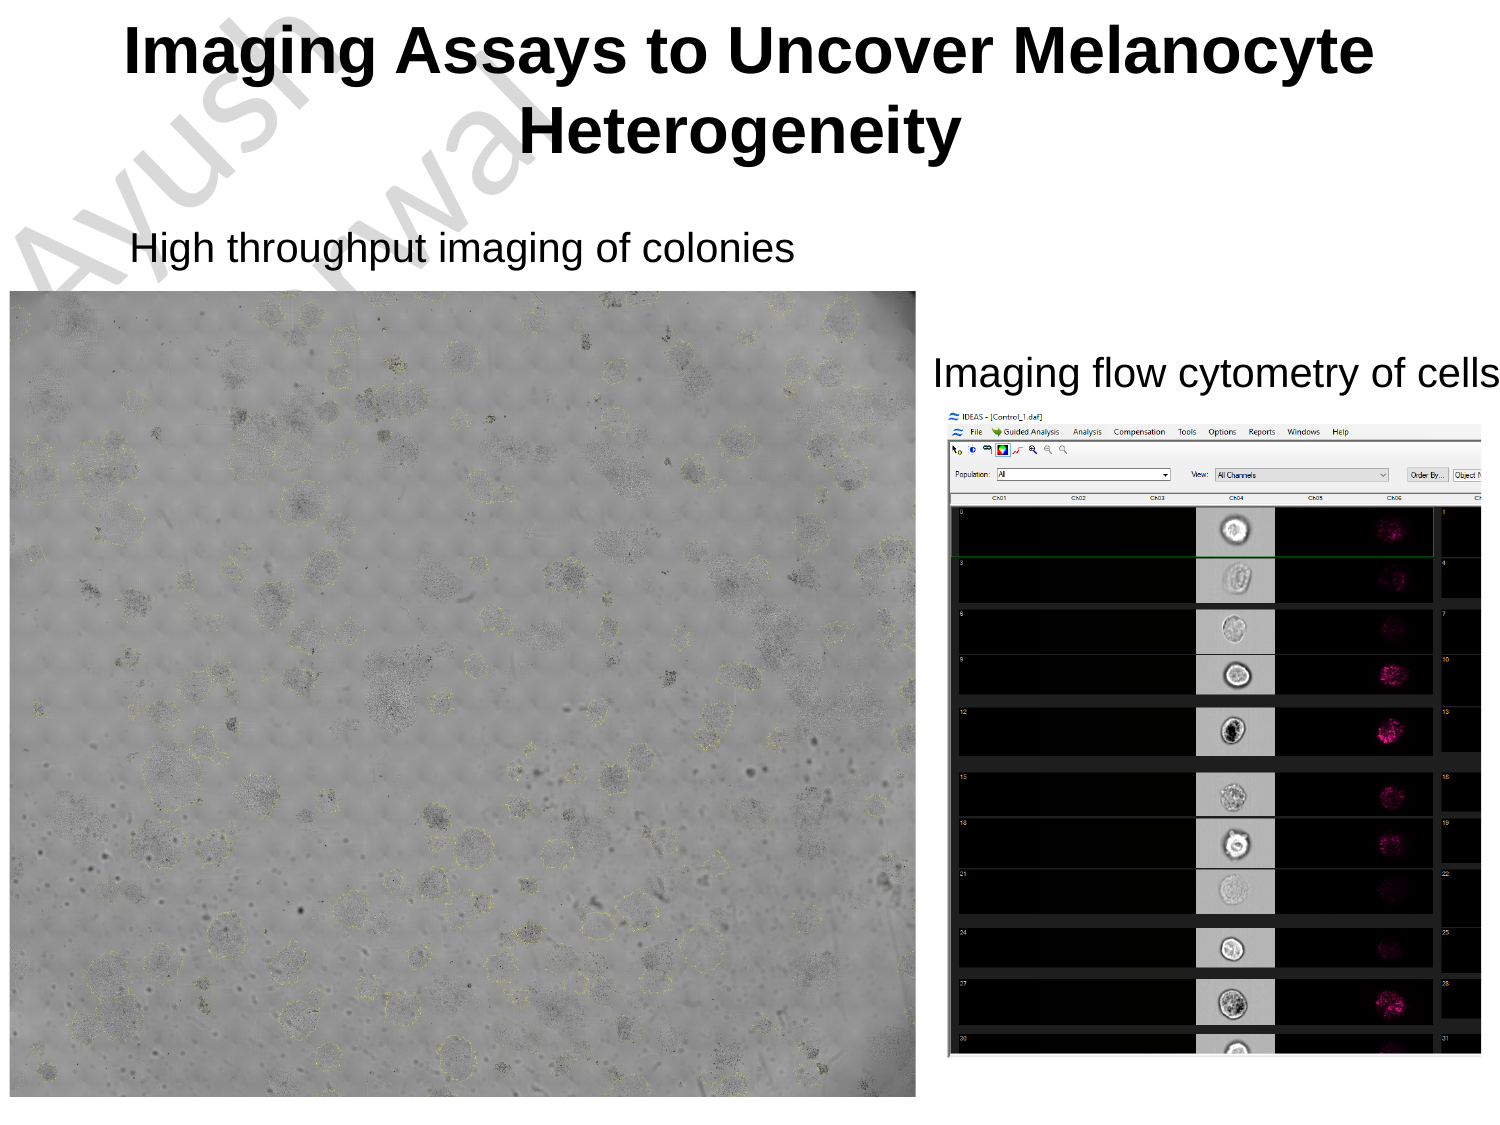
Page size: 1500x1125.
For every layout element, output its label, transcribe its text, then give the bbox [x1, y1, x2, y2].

picture [9, 291, 916, 1097]
text_box High throughput imaging of colonies [114, 213, 811, 279]
text_box Imaging Assays to Uncover Melanocyte Heterogeneity [0, 0, 1500, 175]
text_box Imaging flow cytometry of cells [917, 337, 1500, 403]
picture [947, 409, 1482, 1058]
